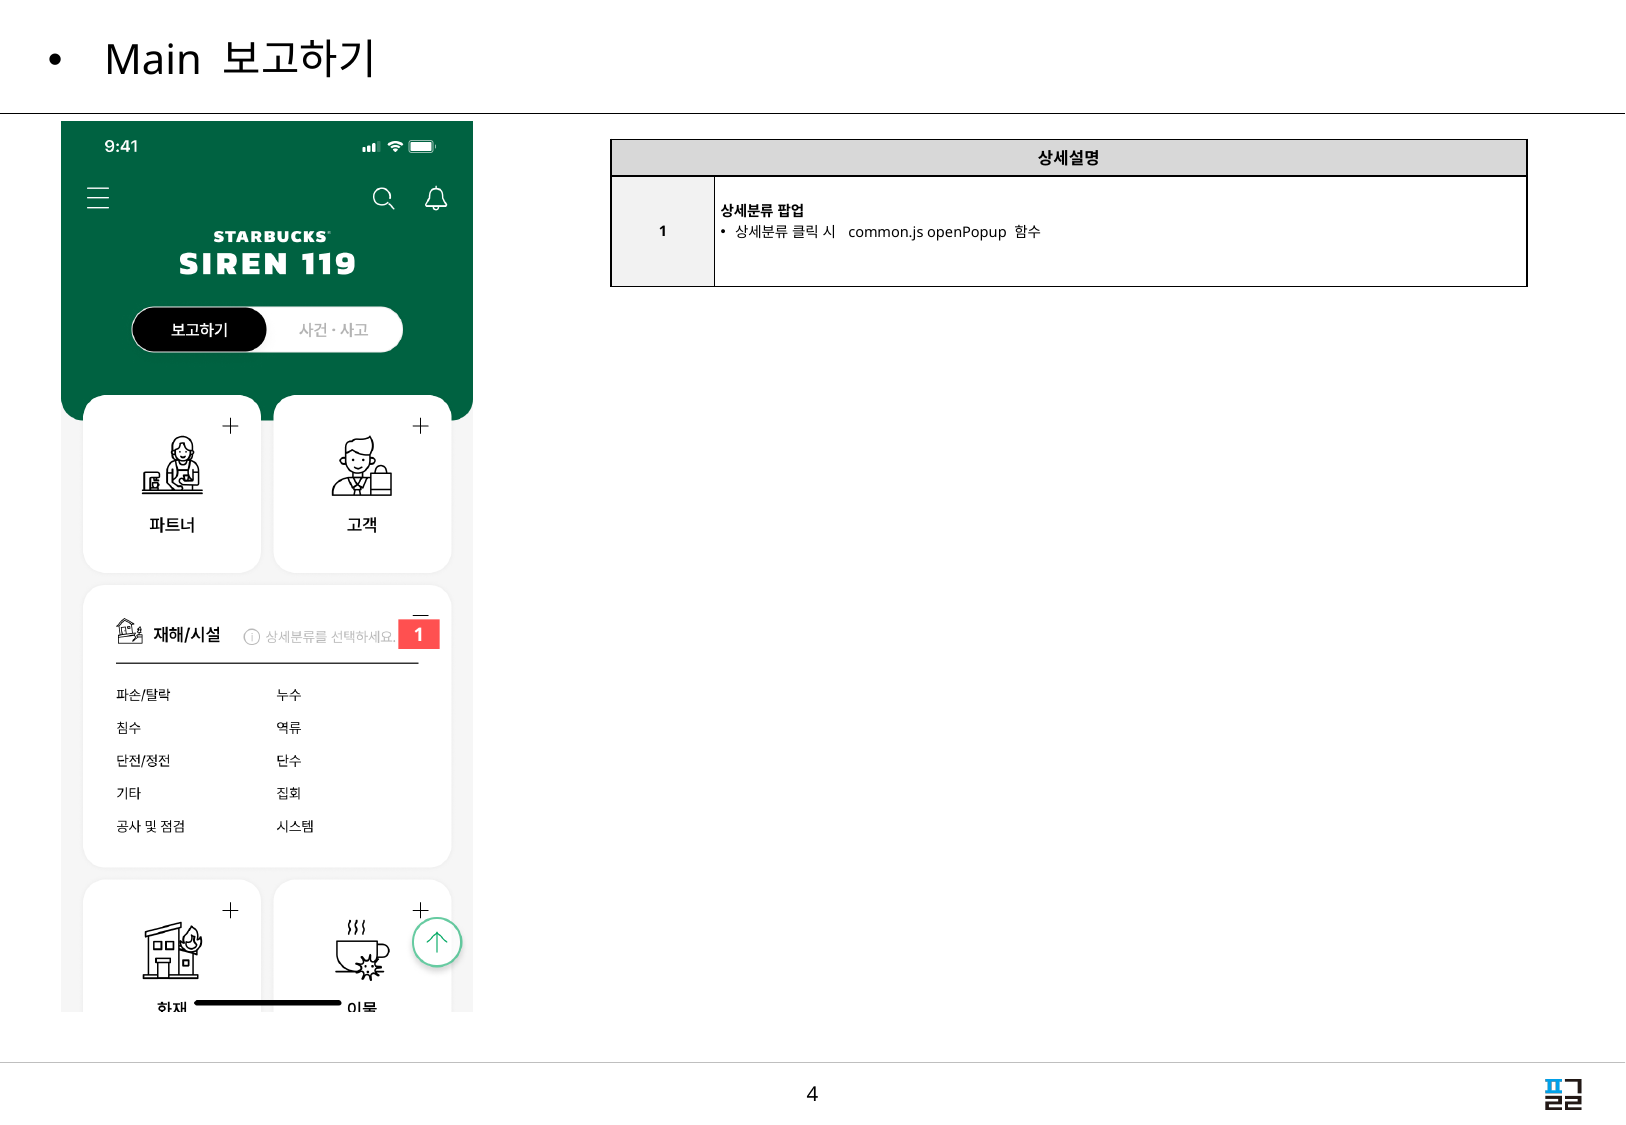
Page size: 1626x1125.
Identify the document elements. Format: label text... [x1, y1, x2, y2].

table_cell 1 [612, 177, 714, 286]
table_header 상세설명 [612, 140, 1526, 175]
picture [1543, 1077, 1583, 1112]
picture [61, 121, 473, 1012]
table_cell 상세분류 팝업 상세분류 클릭 시 common.js openPopup 함수 [715, 177, 1526, 286]
list Main 보고하기 [32, 25, 1123, 97]
